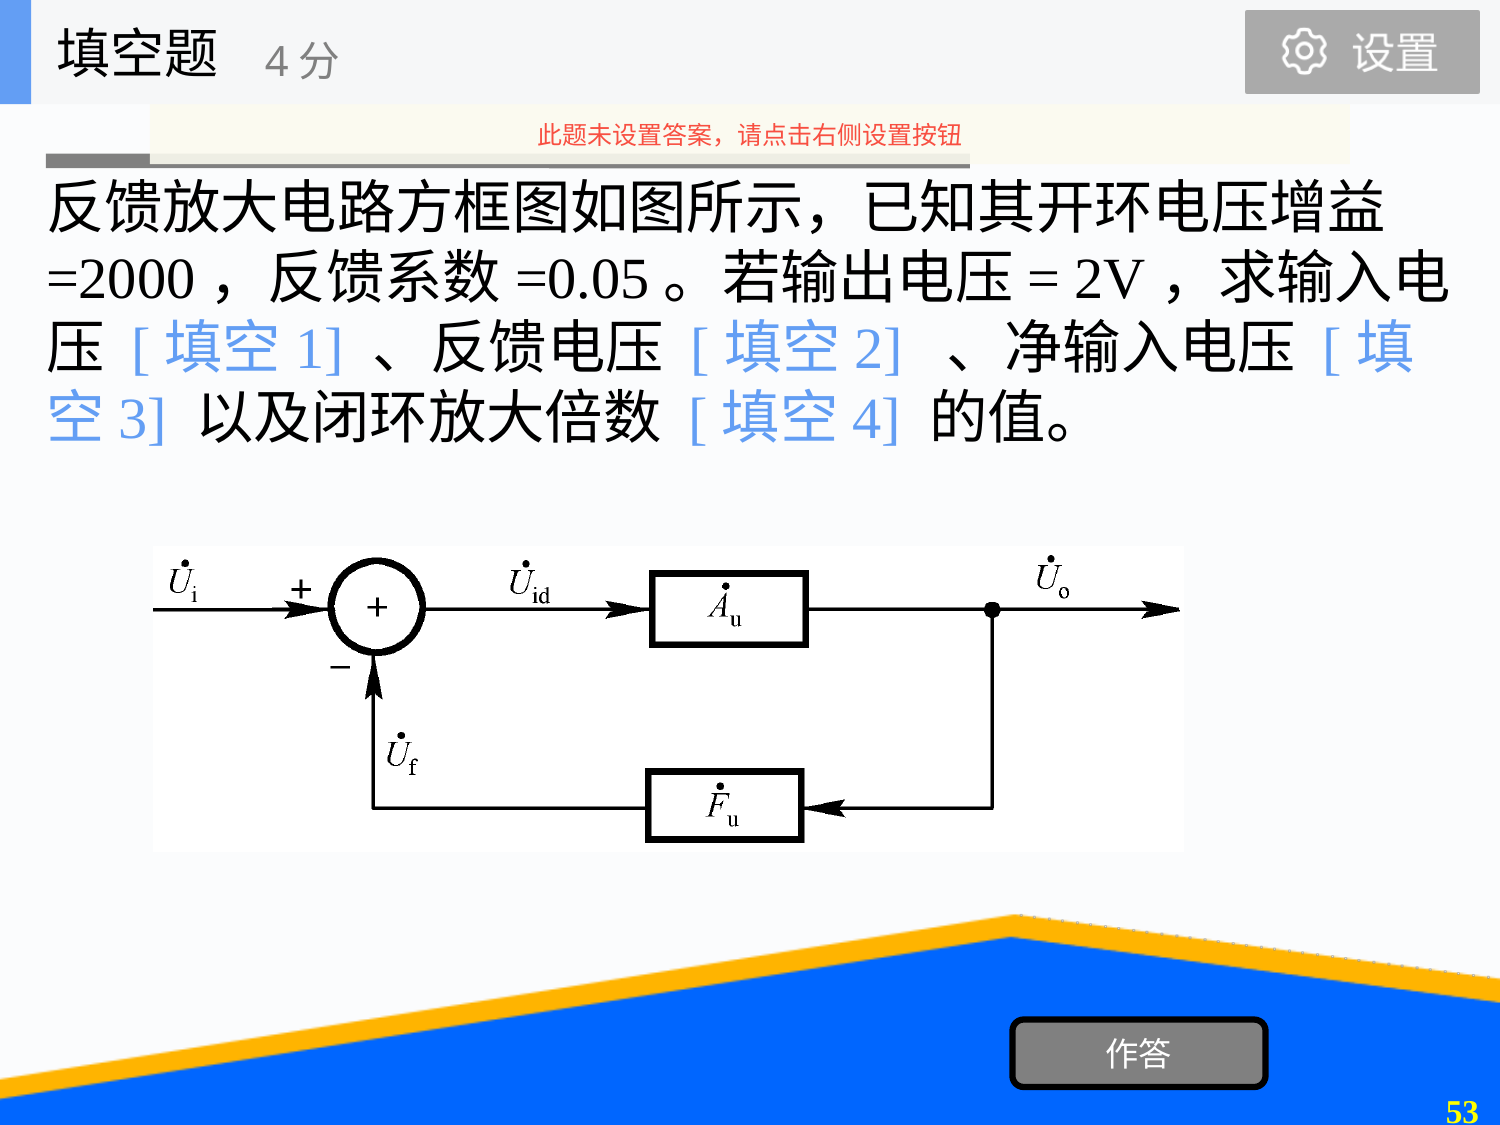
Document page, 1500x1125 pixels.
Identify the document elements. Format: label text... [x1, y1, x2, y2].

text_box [0, 0, 1500, 105]
text_box 此题未设置答案，请点击右侧设置按钮 [149, 113, 1350, 165]
text_box 作答 [1010, 1017, 1268, 1090]
slide_number 52 [1399, 1082, 1495, 1125]
picture [1245, 10, 1480, 94]
picture [0, 105, 1500, 1125]
